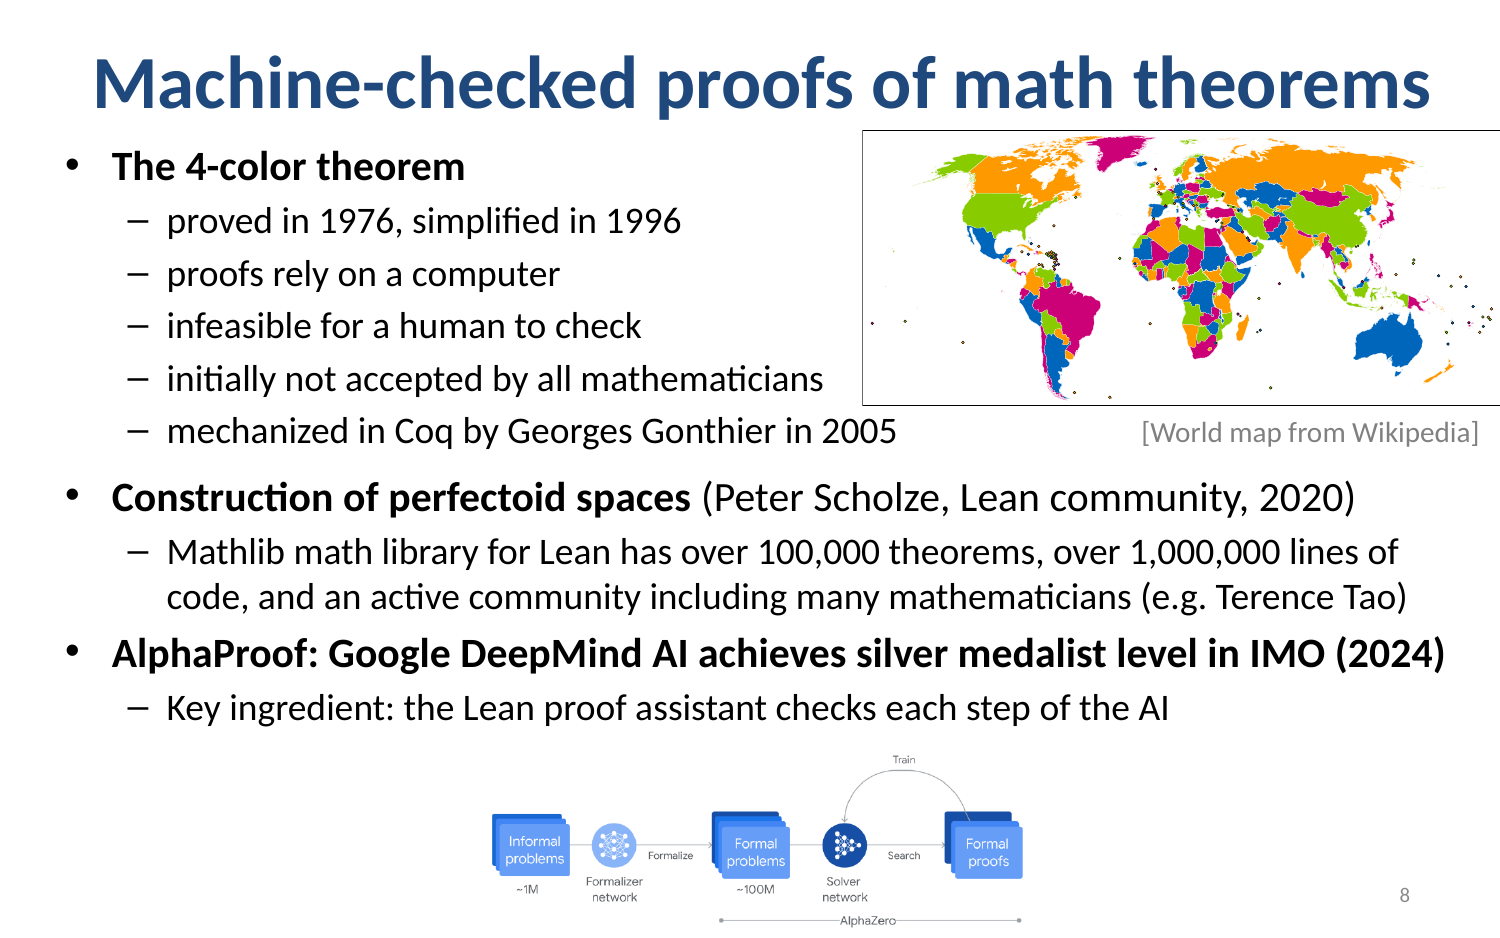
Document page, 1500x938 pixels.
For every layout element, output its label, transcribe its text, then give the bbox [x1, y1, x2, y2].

slide_number 8 [1074, 868, 1425, 919]
text_box [World map from Wikipedia] [1126, 413, 1495, 456]
picture [862, 130, 1500, 407]
title Machine-checked proofs of math theorems [75, 0, 1450, 131]
picture [474, 750, 1031, 938]
list The 4-color theorem proved in 1976, simplified in 1996 proofs rely on a computer infeasible for a human to check initially not accepted by all mathematicians mechanized in Coq by Georges Gonthier in 2005 Construction of perfectoid spaces (Peter Scholze, Lean community, 2020) Mathlib math library for Lean has over 100,000 theorems, over 1,000,000 lines of code, and an active community including many mathematicians (e.g. Terence Tao) AlphaProof: Google DeepMind AI achieves silver medalist level in IMO (2024) Key ingredient: the Lean proof assistant checks each step of the AI [50, 131, 1500, 769]
